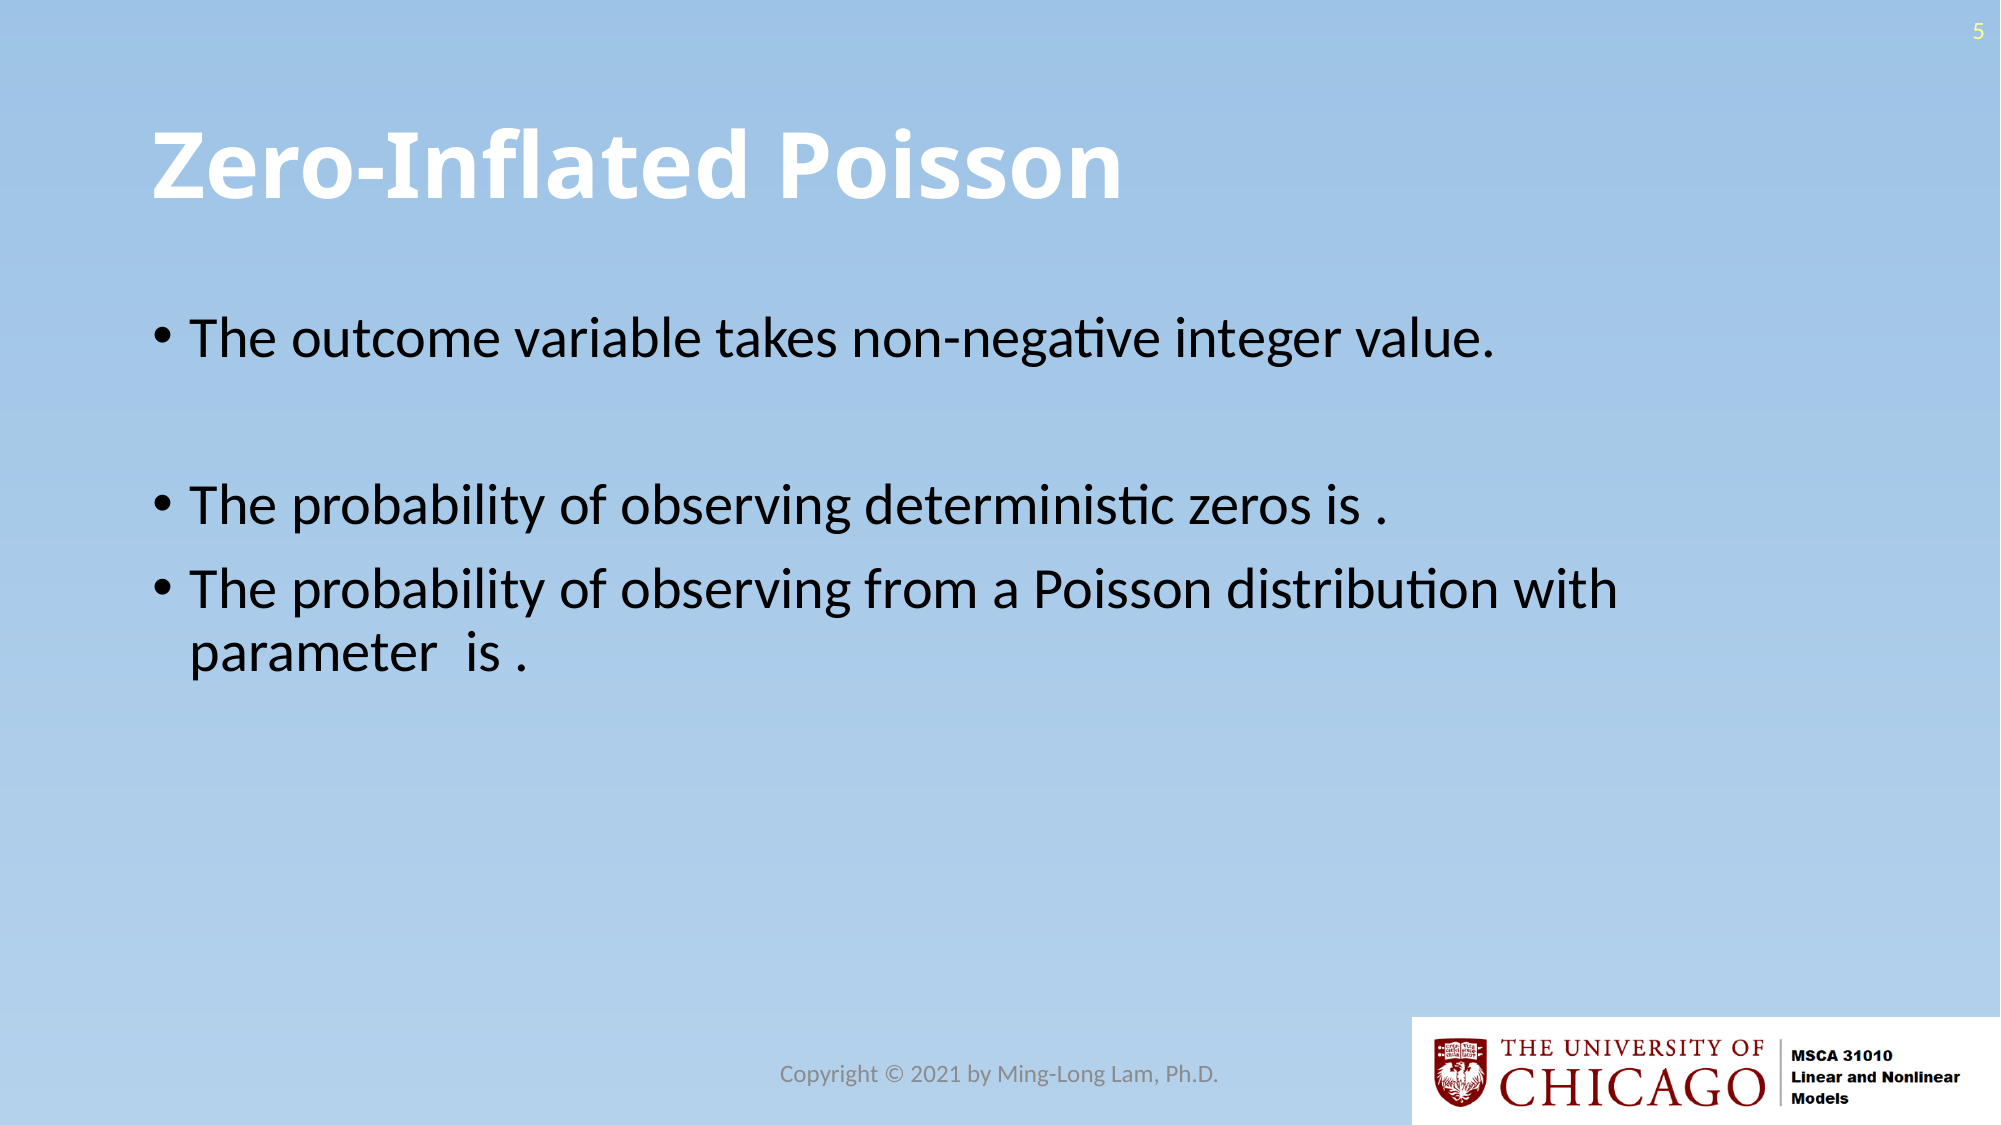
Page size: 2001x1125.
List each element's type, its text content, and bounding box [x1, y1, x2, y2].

slide_number 5 [1550, 0, 2000, 60]
title Zero-Inflated Poisson [137, 59, 1863, 278]
picture [1412, 1017, 2000, 1125]
footer Copyright © 2021 by Ming-Long Lam, Ph.D. [662, 1042, 1338, 1103]
